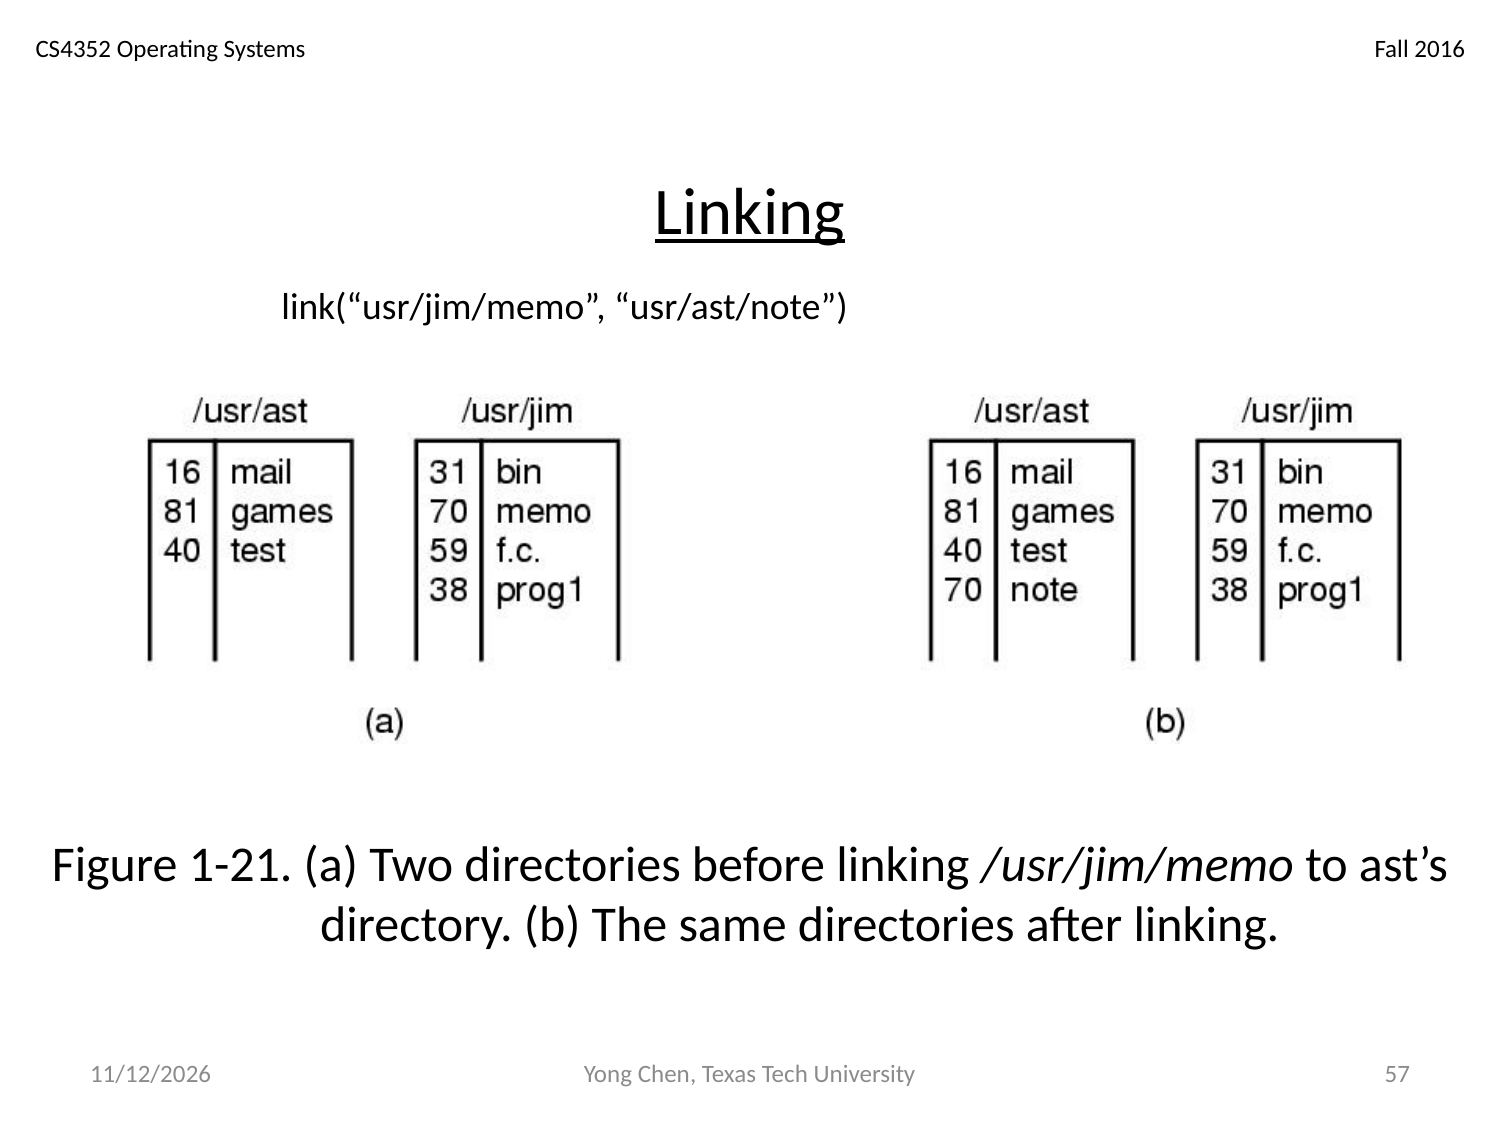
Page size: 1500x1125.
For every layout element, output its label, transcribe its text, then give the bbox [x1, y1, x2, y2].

text_box Figure 1-21. (a) Two directories before linking /usr/jim/memo to ast’s directory. (b) The same directories after linking. [0, 824, 1500, 962]
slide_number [75, 1042, 425, 1103]
picture [145, 382, 1408, 744]
text_box link(“usr/jim/memo”, “usr/ast/note”) [266, 274, 1017, 335]
slide_number 57 [1074, 1042, 1425, 1103]
footer Yong Chen, Texas Tech University [512, 1042, 988, 1103]
title Linking [75, 160, 1425, 263]
